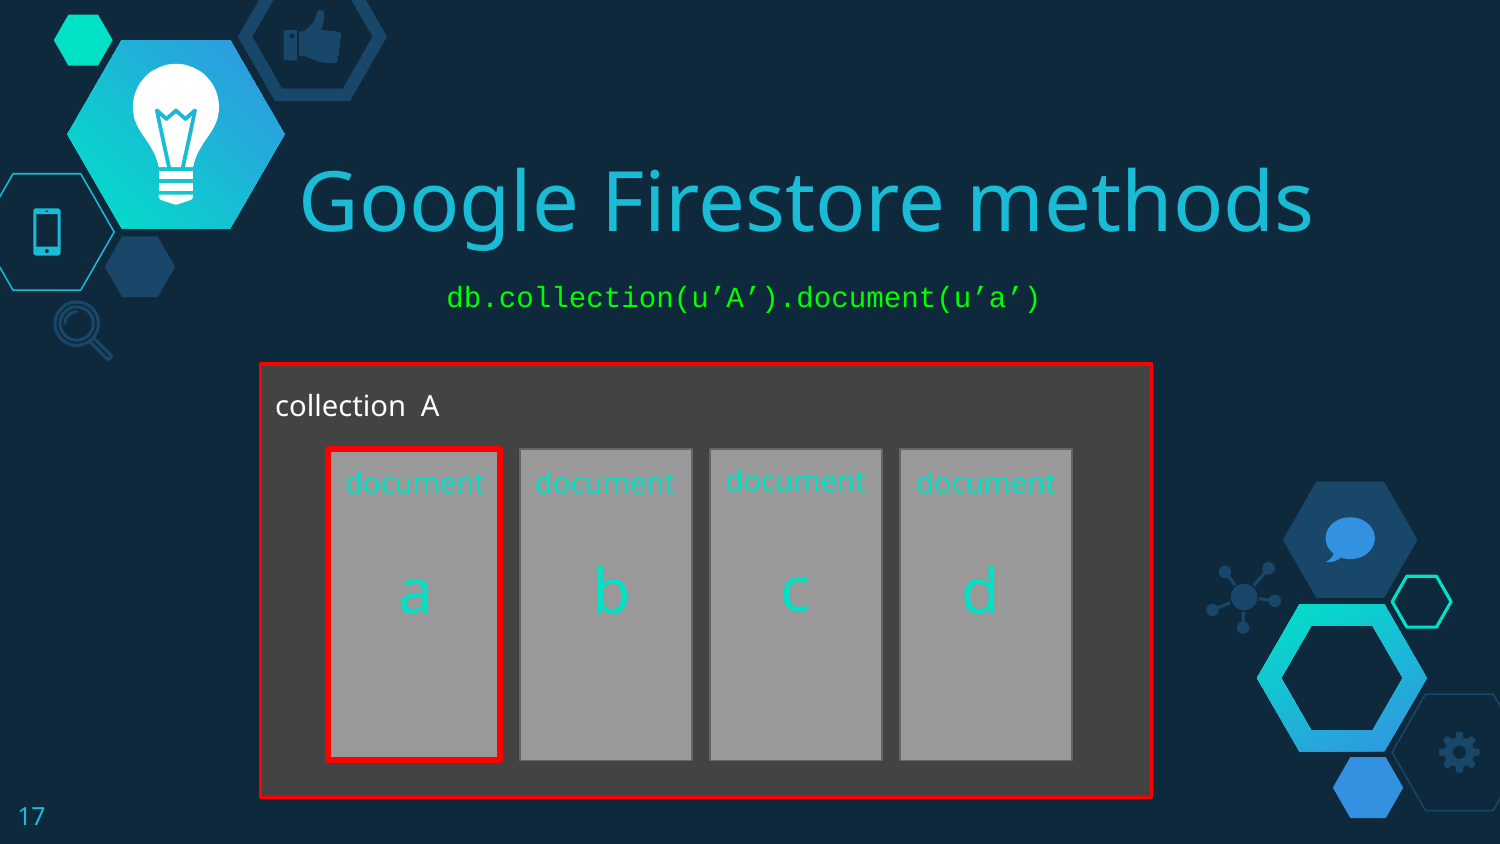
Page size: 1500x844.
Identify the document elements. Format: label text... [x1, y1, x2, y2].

list db.collection(u’A’).document(u’a’) [431, 263, 1087, 354]
text_box [260, 364, 1152, 798]
title Google Firestore methods [283, 133, 1404, 237]
slide_number ‹#› [2, 785, 93, 844]
